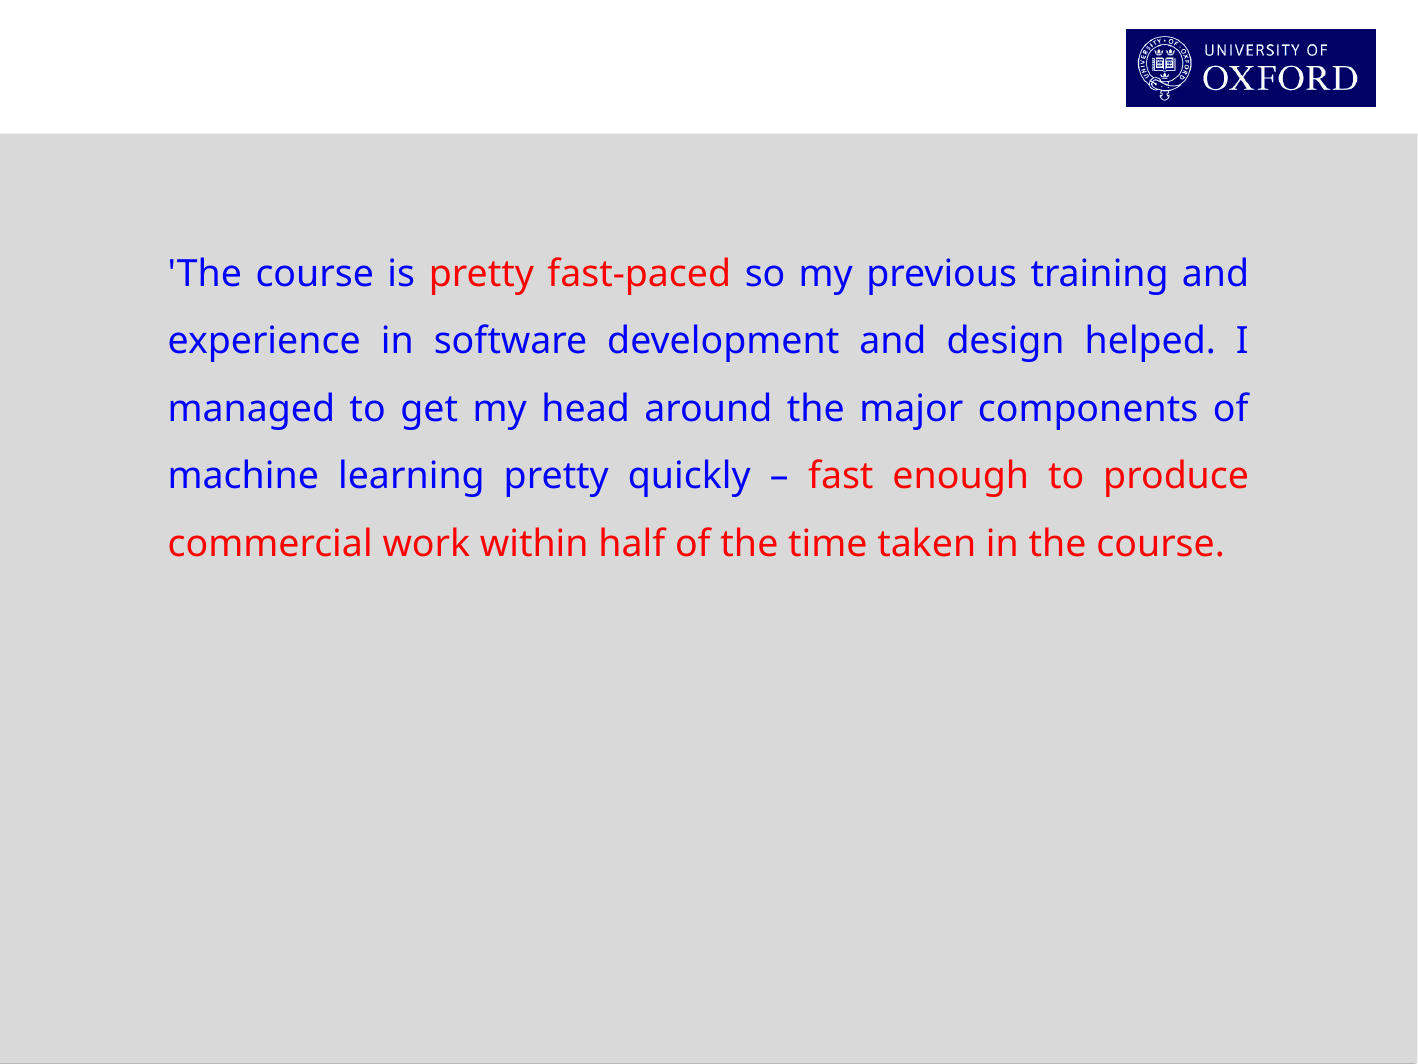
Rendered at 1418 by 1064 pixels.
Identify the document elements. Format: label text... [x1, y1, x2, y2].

text_box 'The course is pretty fast-paced so my previous training and experience in software development and design helped. I managed to get my head around the major components of machine learning pretty quickly – fast enough to produce commercial work within half of the time taken in the course. [153, 218, 1265, 706]
picture [1126, 29, 1376, 107]
